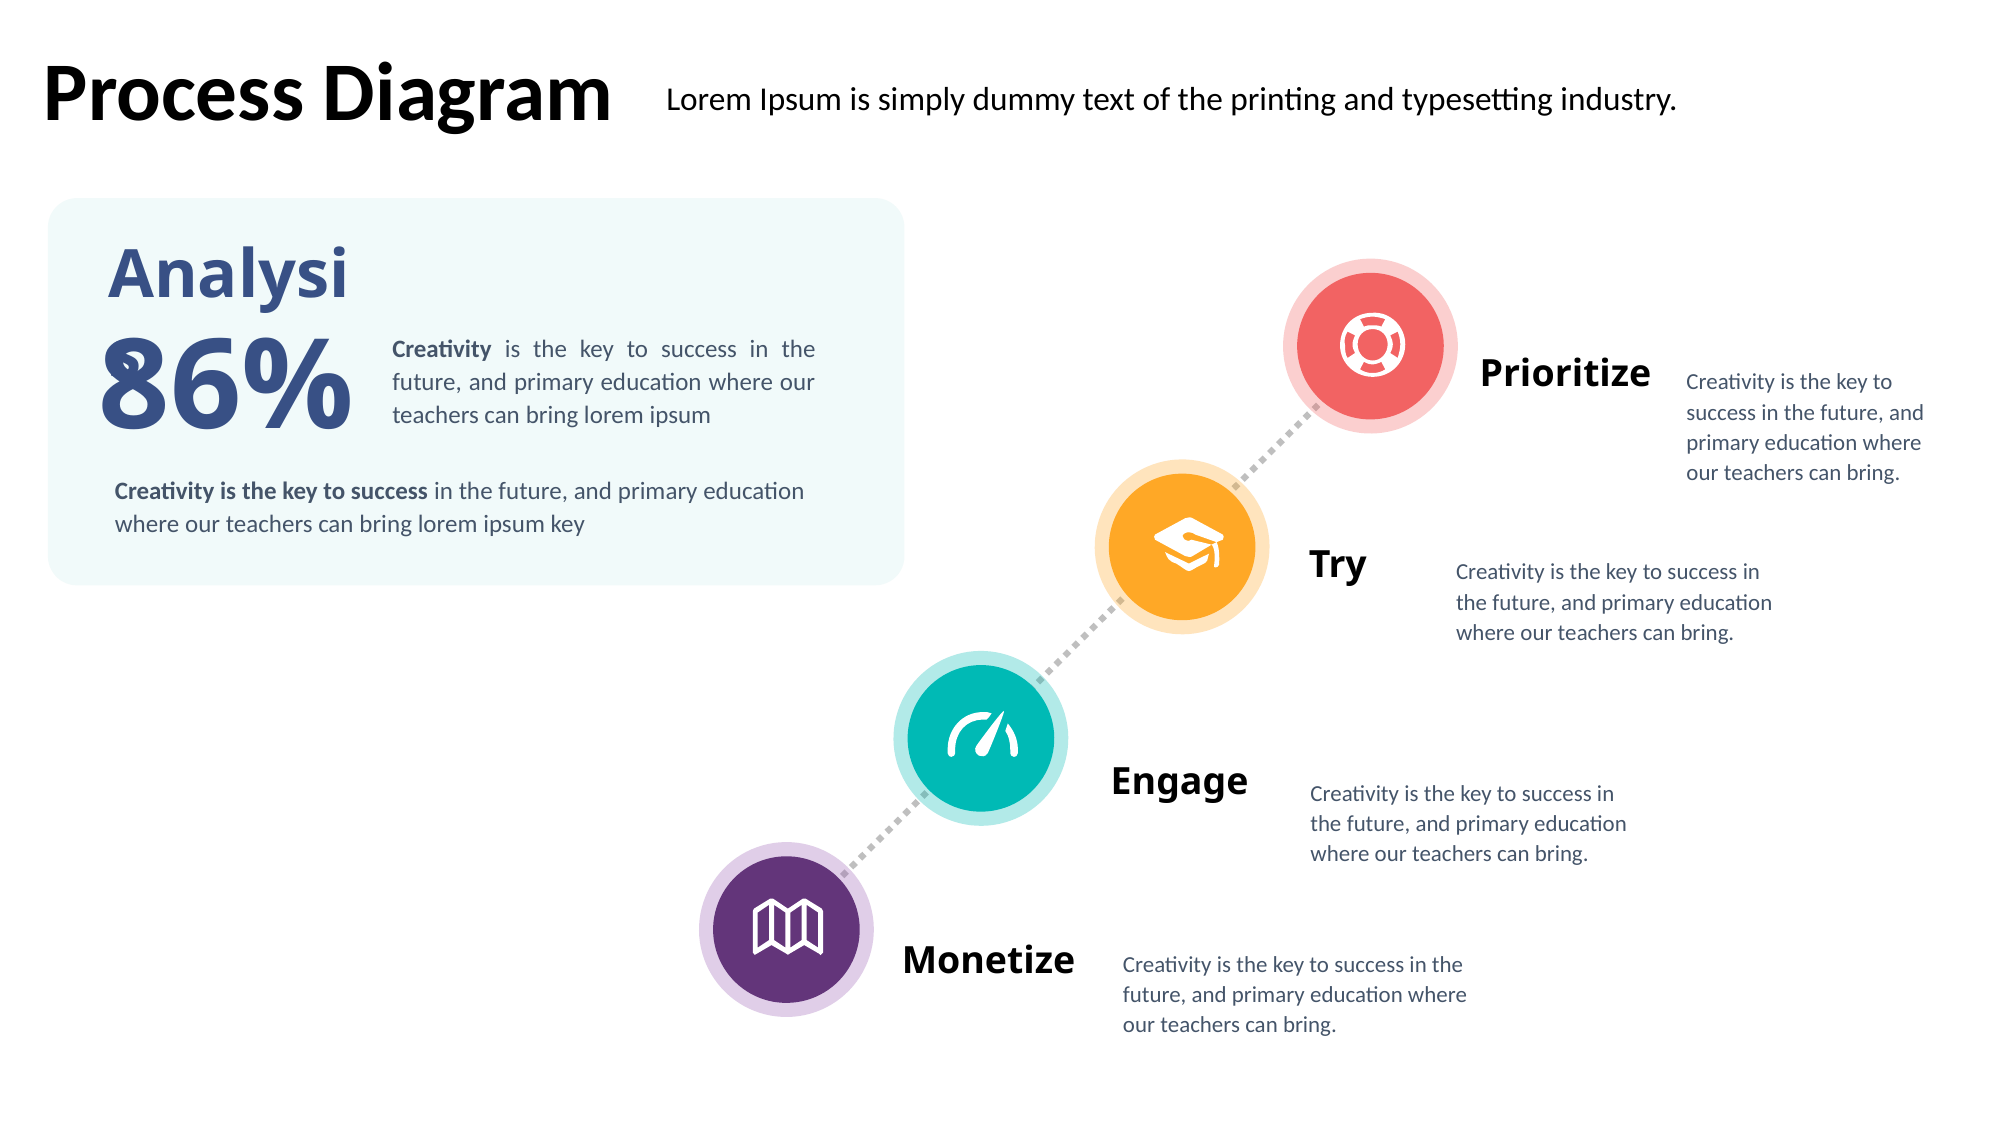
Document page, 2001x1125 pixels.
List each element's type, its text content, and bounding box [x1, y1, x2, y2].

text_box Prioritize [1458, 331, 1688, 413]
text_box Monetize [874, 937, 1086, 1000]
text_box Analysis [93, 223, 377, 311]
text_box Creativity is the key to success in the future, and primary education where our teachers can bring. [1426, 757, 1676, 885]
text_box Creativity is the key to success in the future, and primary education where our teachers can bring. [1426, 536, 1821, 663]
text_box Creativity is the key to success in the future, and primary education where our teachers can bring. [1086, 928, 1513, 1056]
text_box Creativity is the key to success in the future, and primary education where our teachers can bring lorem ipsum [356, 311, 853, 447]
text_box [46, 197, 906, 587]
text_box Creativity is the key to success in the future, and primary education where our teachers can bring lorem ipsum key [78, 453, 727, 556]
text_box Process Diagram [29, 29, 629, 145]
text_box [698, 842, 874, 1018]
text_box Creativity is the key to success in the future, and primary education where our teachers can bring. [1650, 346, 1988, 503]
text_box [893, 650, 1069, 826]
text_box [1094, 459, 1270, 635]
text_box Lorem Ipsum is simply dummy text of the printing and typesetting industry. [651, 69, 1694, 125]
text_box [727, 350, 1426, 937]
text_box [1282, 258, 1458, 434]
text_box 86% [84, 295, 372, 453]
